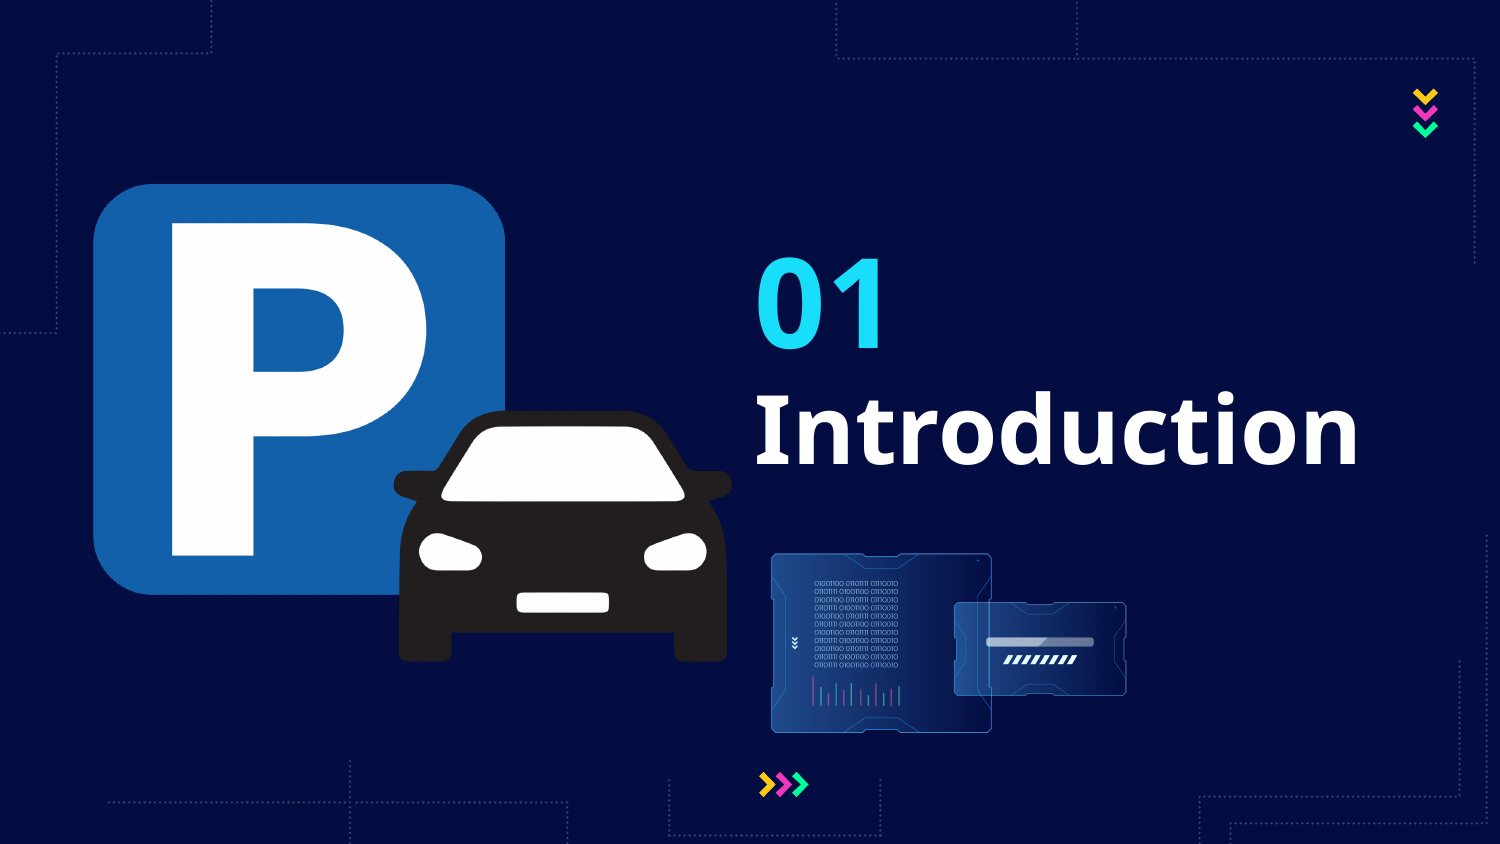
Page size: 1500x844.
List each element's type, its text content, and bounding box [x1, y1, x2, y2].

title Introduction [829, 353, 1383, 492]
picture [0, 173, 825, 672]
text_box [758, 543, 1135, 742]
title 01 [829, 206, 943, 389]
